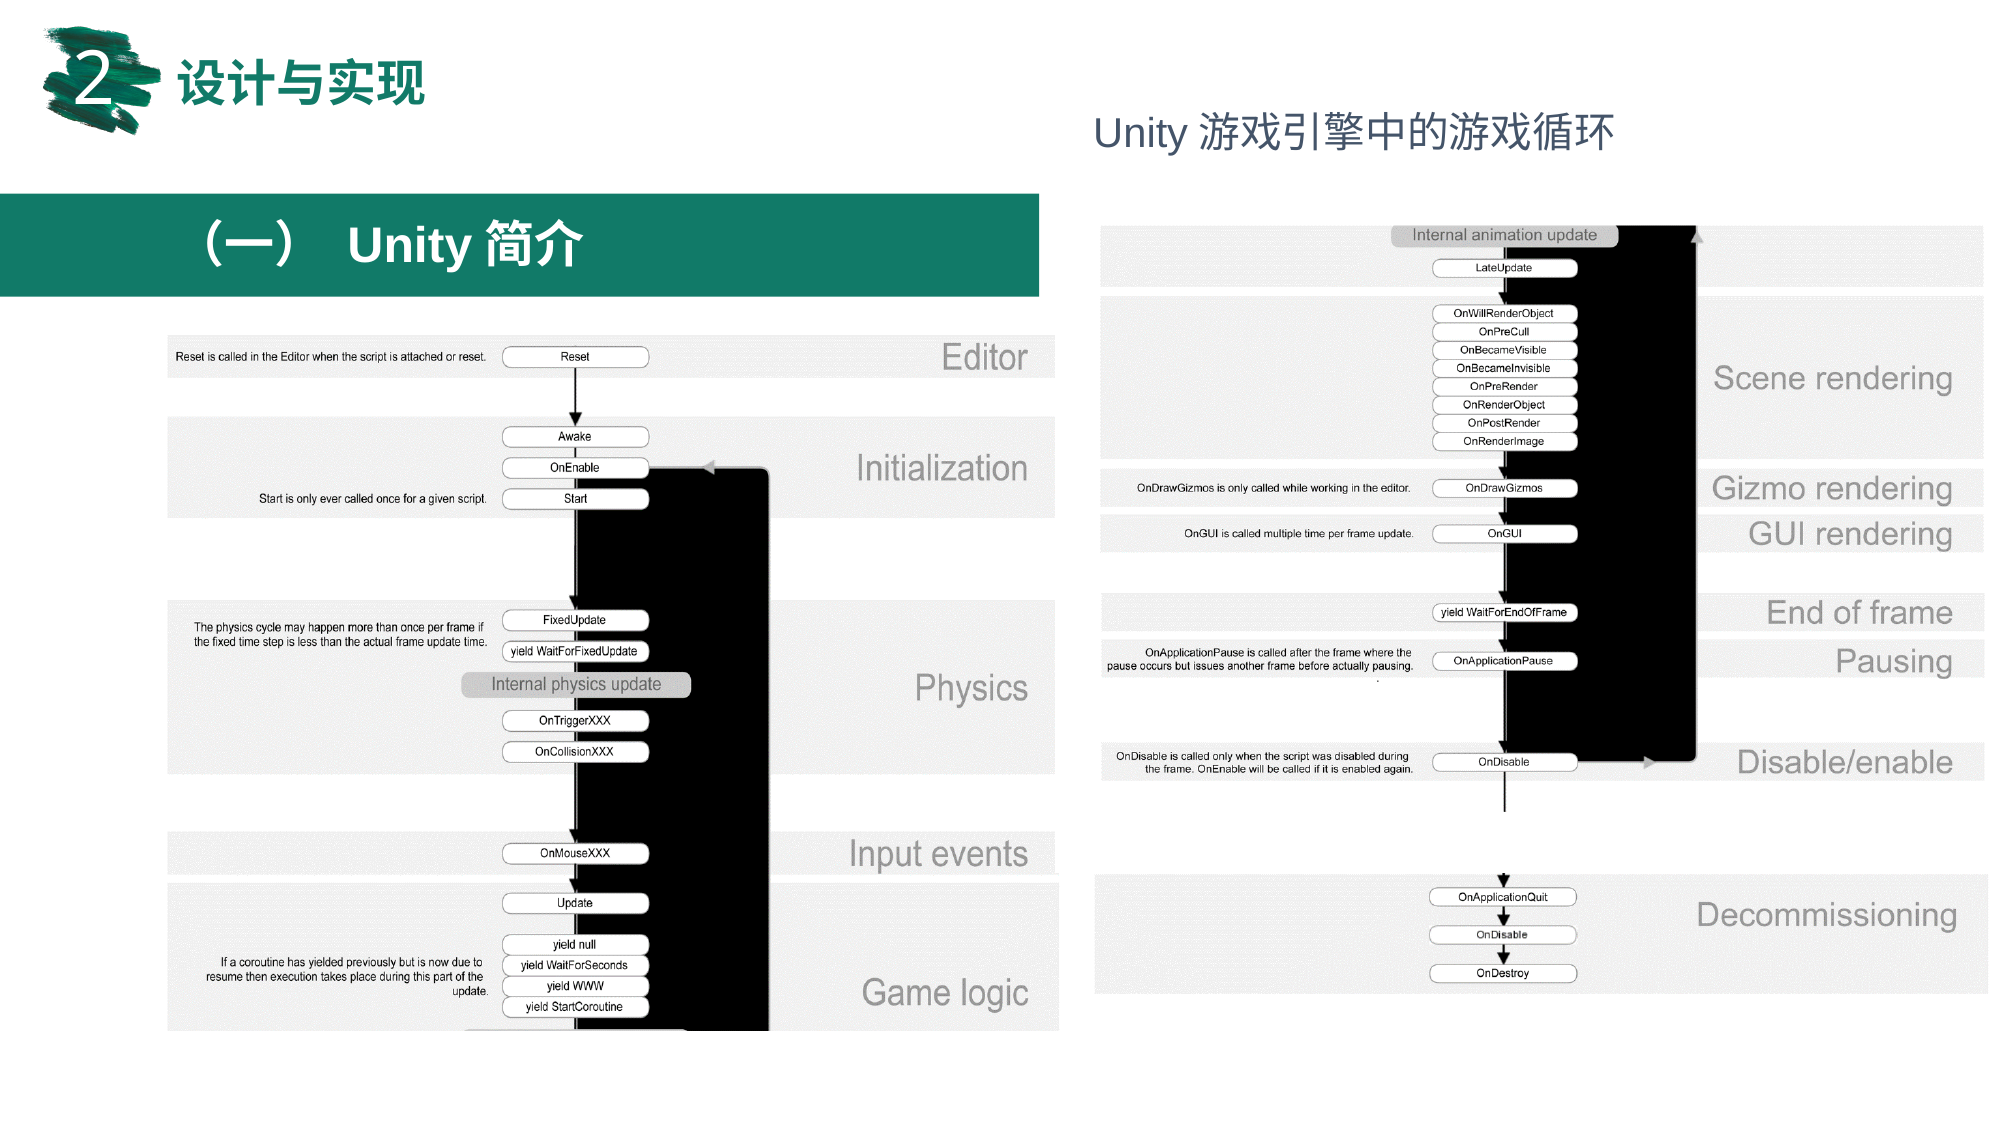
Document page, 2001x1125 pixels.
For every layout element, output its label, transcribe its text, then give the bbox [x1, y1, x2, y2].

picture [42, 25, 163, 136]
text_box [0, 193, 1040, 297]
text_box 设计与实现 [168, 43, 533, 119]
text_box （一） Unity简介 [159, 205, 1049, 280]
picture [133, 163, 2000, 1032]
text_box Unity游戏引擎中的游戏循环 [1078, 98, 1671, 162]
